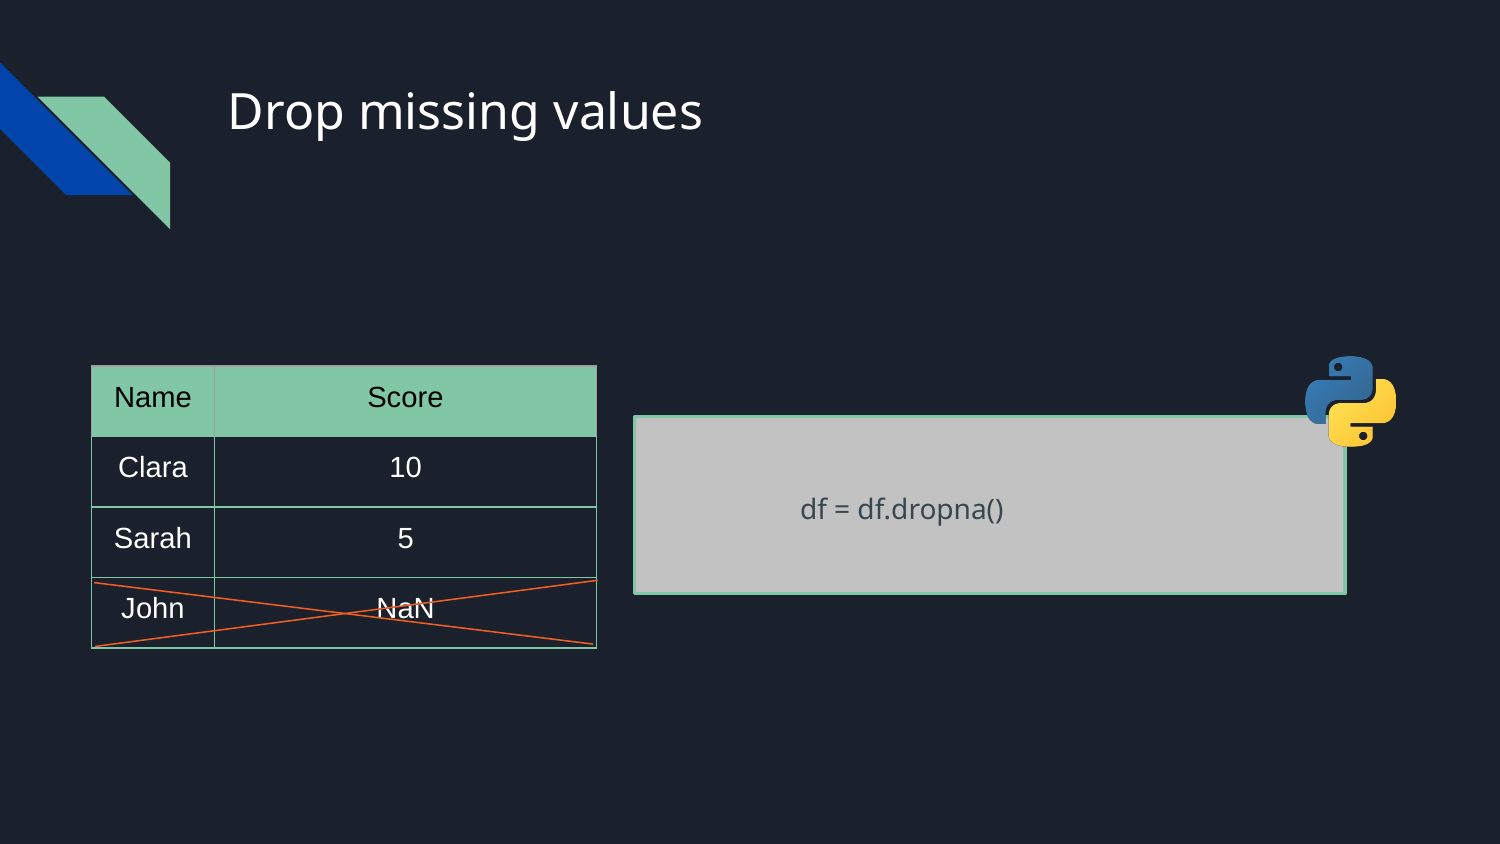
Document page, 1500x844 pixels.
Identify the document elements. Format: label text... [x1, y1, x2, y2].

table_cell 5 [215, 508, 596, 577]
table_header Name [92, 367, 214, 436]
title Drop missing values [212, 64, 1368, 215]
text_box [94, 580, 598, 647]
table_header Score [215, 367, 596, 436]
picture [1305, 356, 1396, 447]
table_cell Clara [92, 437, 214, 506]
table_cell 10 [215, 437, 596, 506]
table_cell Sarah [92, 508, 214, 577]
text_box df = df.dropna() [634, 416, 1346, 594]
